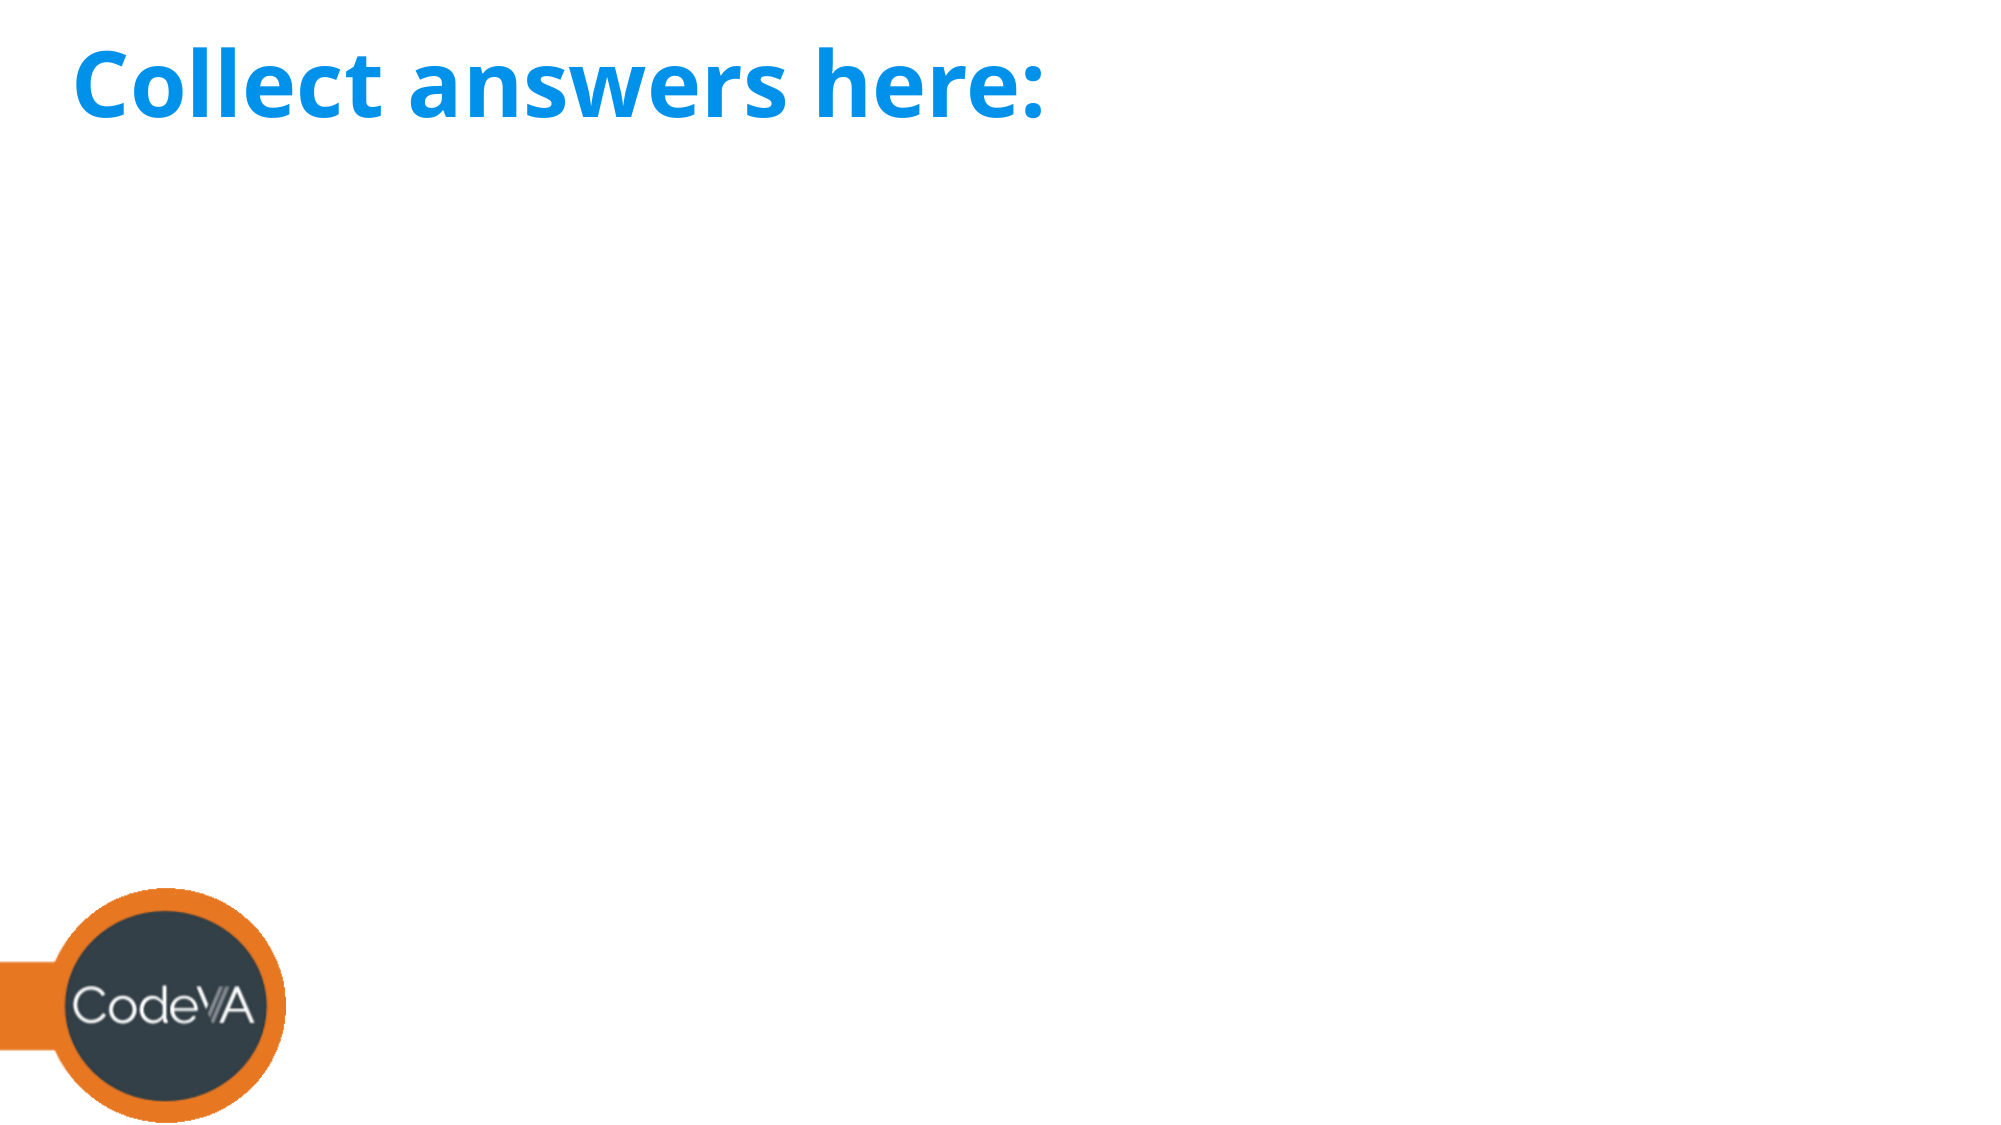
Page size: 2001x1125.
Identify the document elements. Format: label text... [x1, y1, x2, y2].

picture [0, 885, 286, 1125]
list Collect answers here: [56, 23, 1949, 1107]
